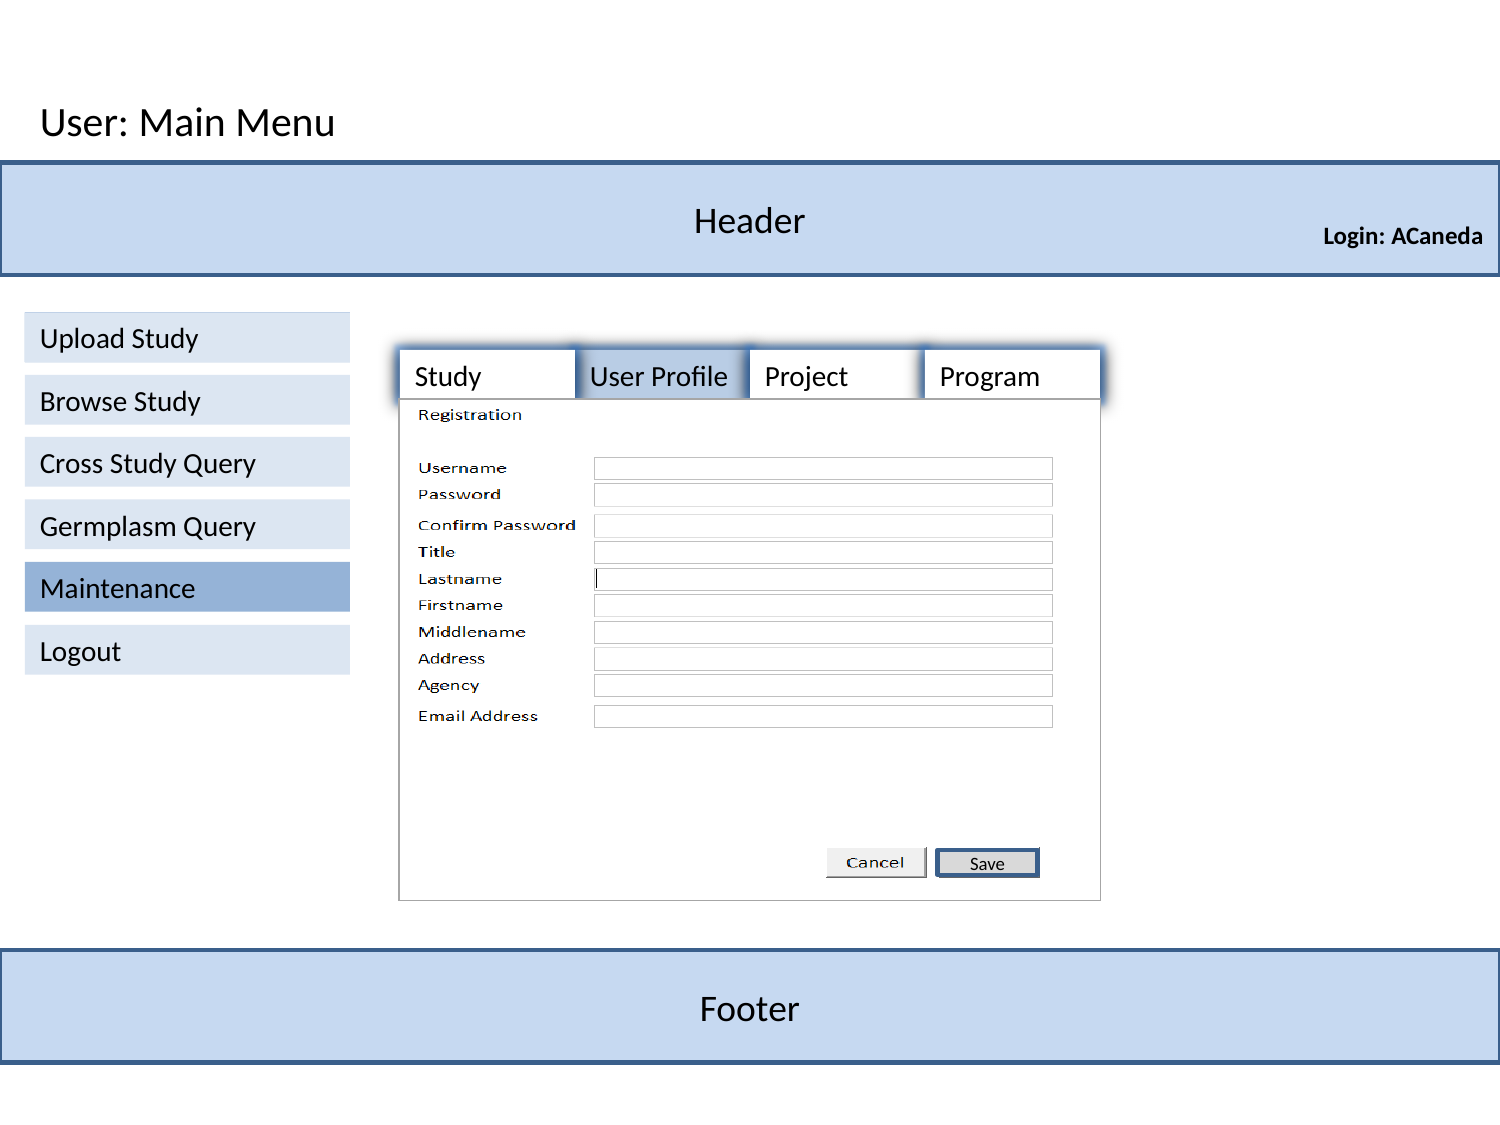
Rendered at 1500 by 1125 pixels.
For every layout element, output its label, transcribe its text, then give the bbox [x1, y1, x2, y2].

text_box Project [748, 348, 907, 398]
text_box Program [923, 348, 1102, 401]
text_box Logout [24, 624, 350, 675]
picture [399, 399, 1101, 901]
text_box Browse Study [24, 374, 350, 425]
text_box Upload Study [24, 312, 350, 363]
text_box Variable [907, 348, 914, 398]
text_box Cross Study Query [24, 436, 350, 487]
text_box Login: ACaneda [1308, 212, 1499, 258]
text_box [732, 348, 739, 398]
text_box Study [398, 348, 577, 398]
text_box Germplasm Query [24, 499, 350, 550]
text_box User Profile [594, 348, 732, 398]
text_box Maintenance [24, 561, 350, 612]
text_box User: Main Menu [24, 87, 525, 153]
text_box [587, 348, 593, 398]
text_box Header [0, 168, 1500, 277]
text_box Footer [0, 948, 1500, 1065]
